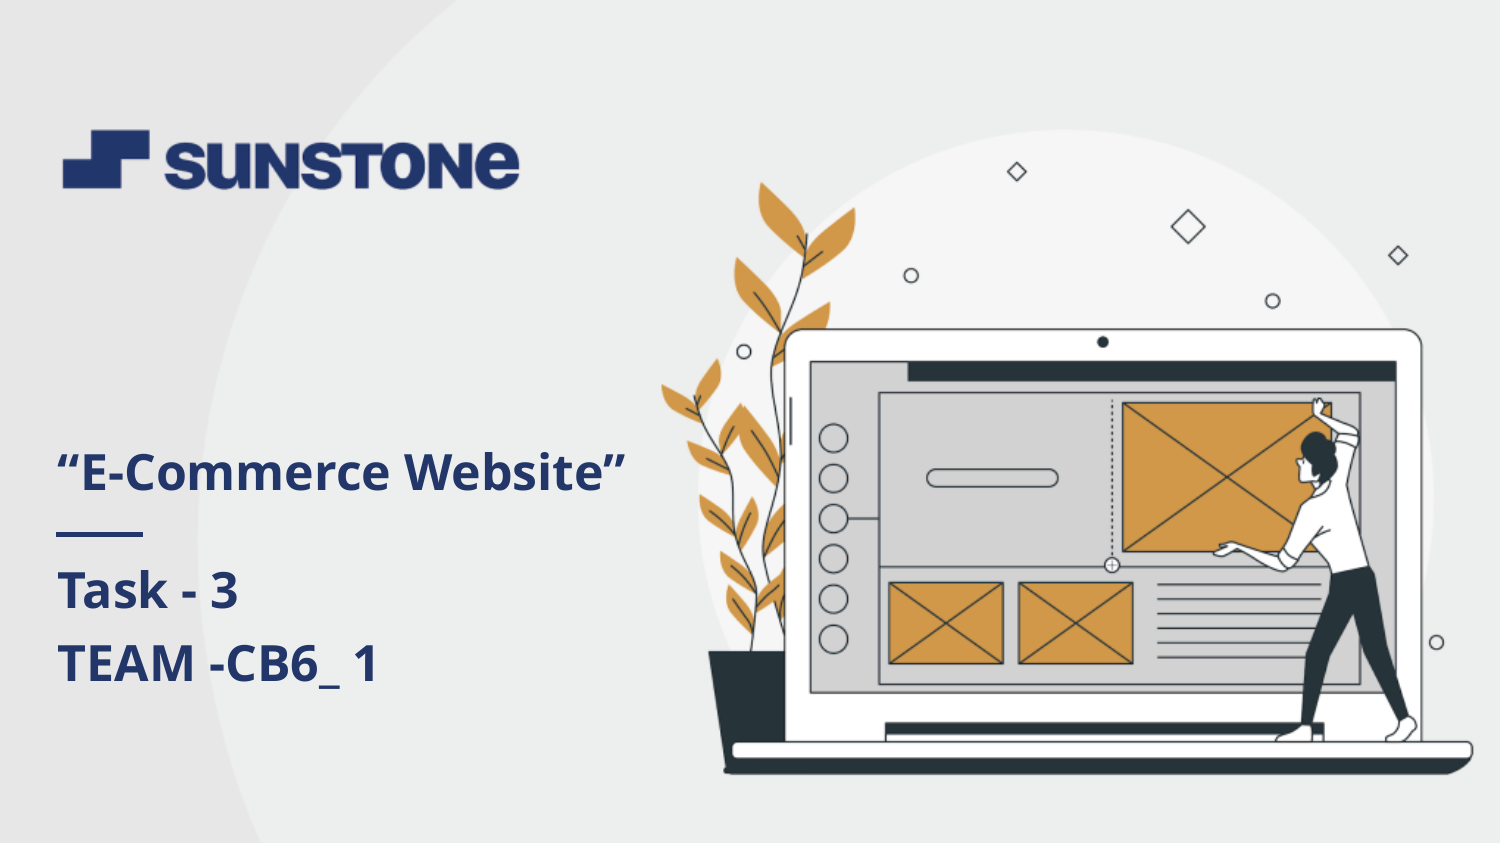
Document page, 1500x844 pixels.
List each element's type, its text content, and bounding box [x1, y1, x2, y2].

text_box TEAM -CB6_ 1 [42, 623, 648, 696]
list “E-Commerce Website” [42, 433, 649, 506]
list Task - 3 [42, 551, 649, 624]
picture [0, 0, 1500, 843]
